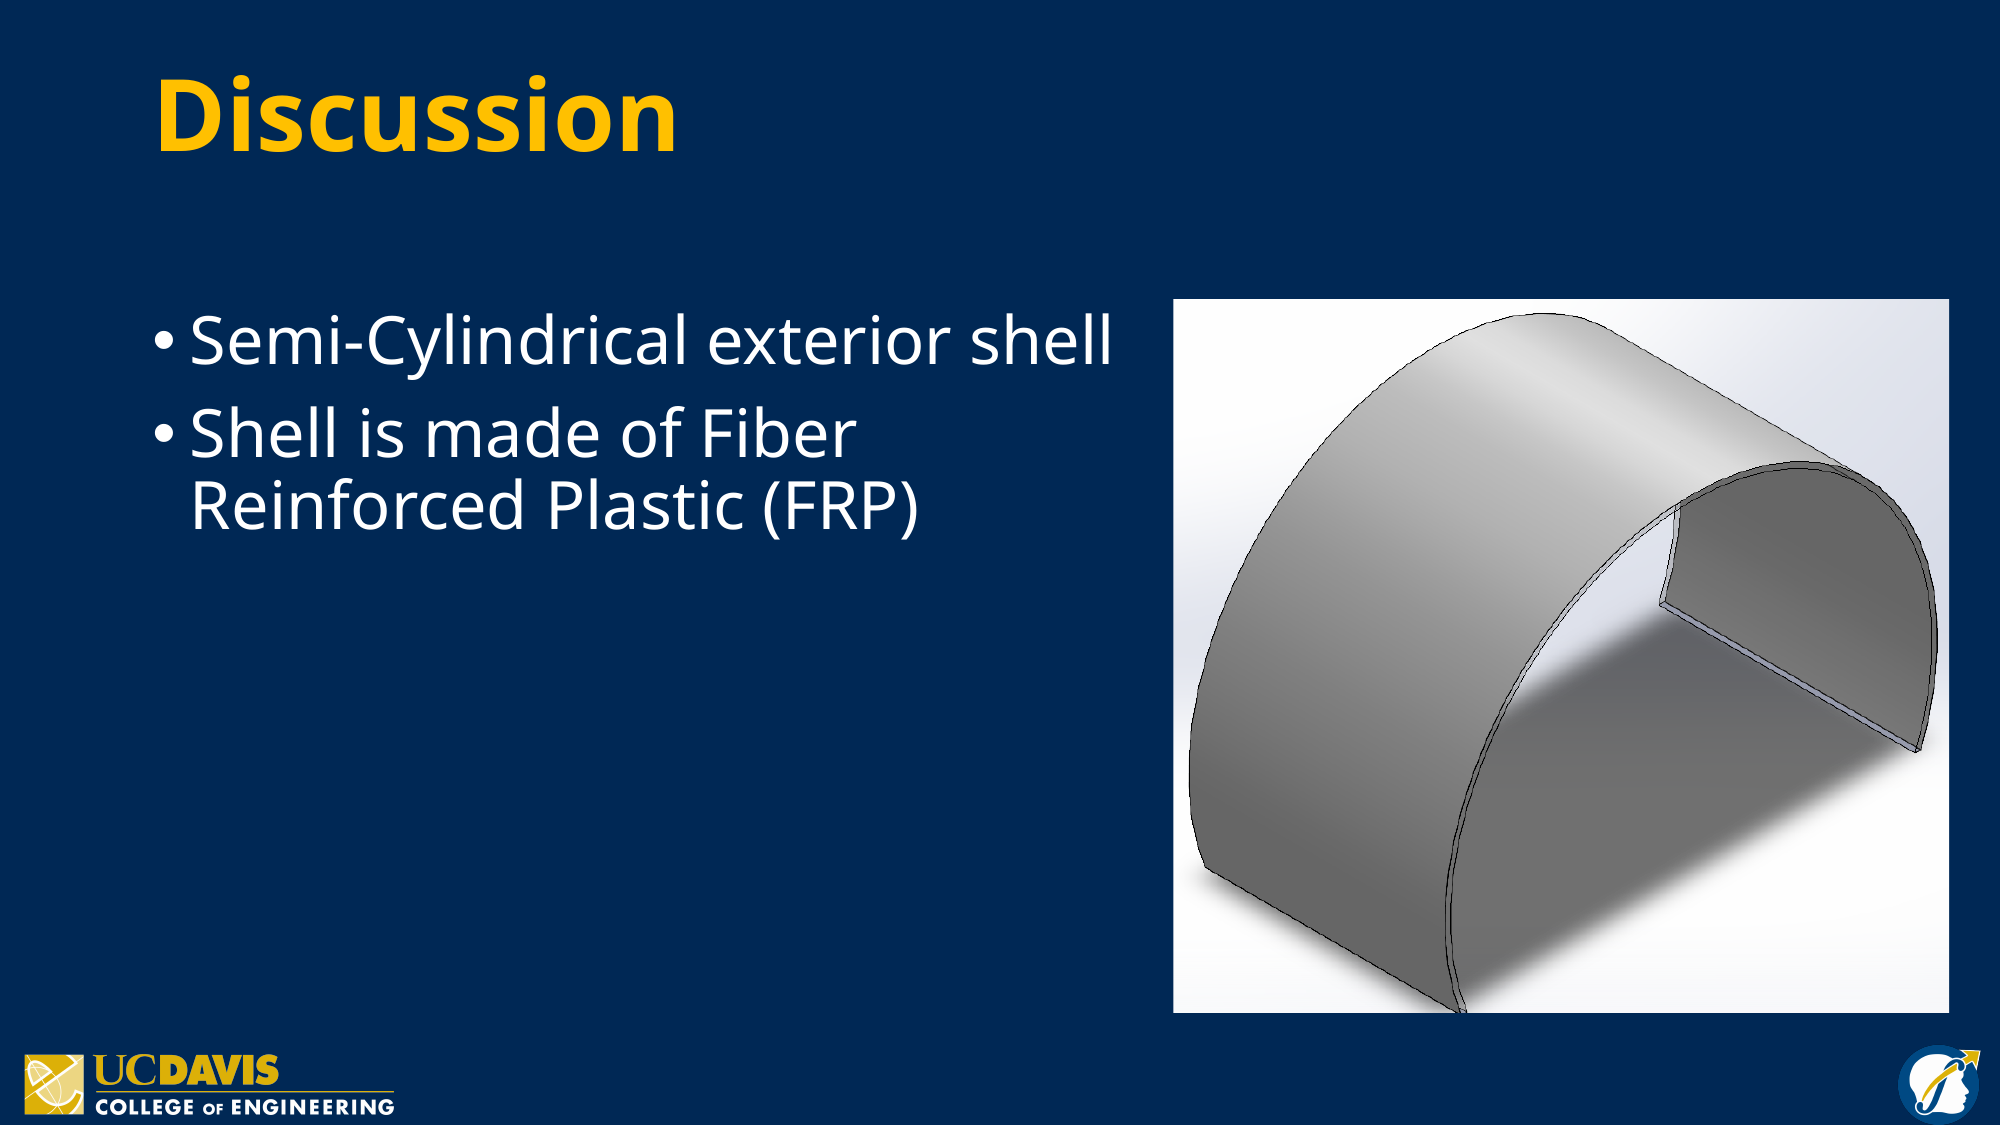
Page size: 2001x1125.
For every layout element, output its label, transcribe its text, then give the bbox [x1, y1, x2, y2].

picture [24, 1054, 394, 1115]
picture [1173, 299, 1950, 1014]
title Discussion [137, 59, 1863, 278]
picture [1895, 1042, 1982, 1125]
list Semi-Cylindrical exterior shell Shell is made of Fiber Reinforced Plastic (FRP) [137, 299, 1173, 1014]
